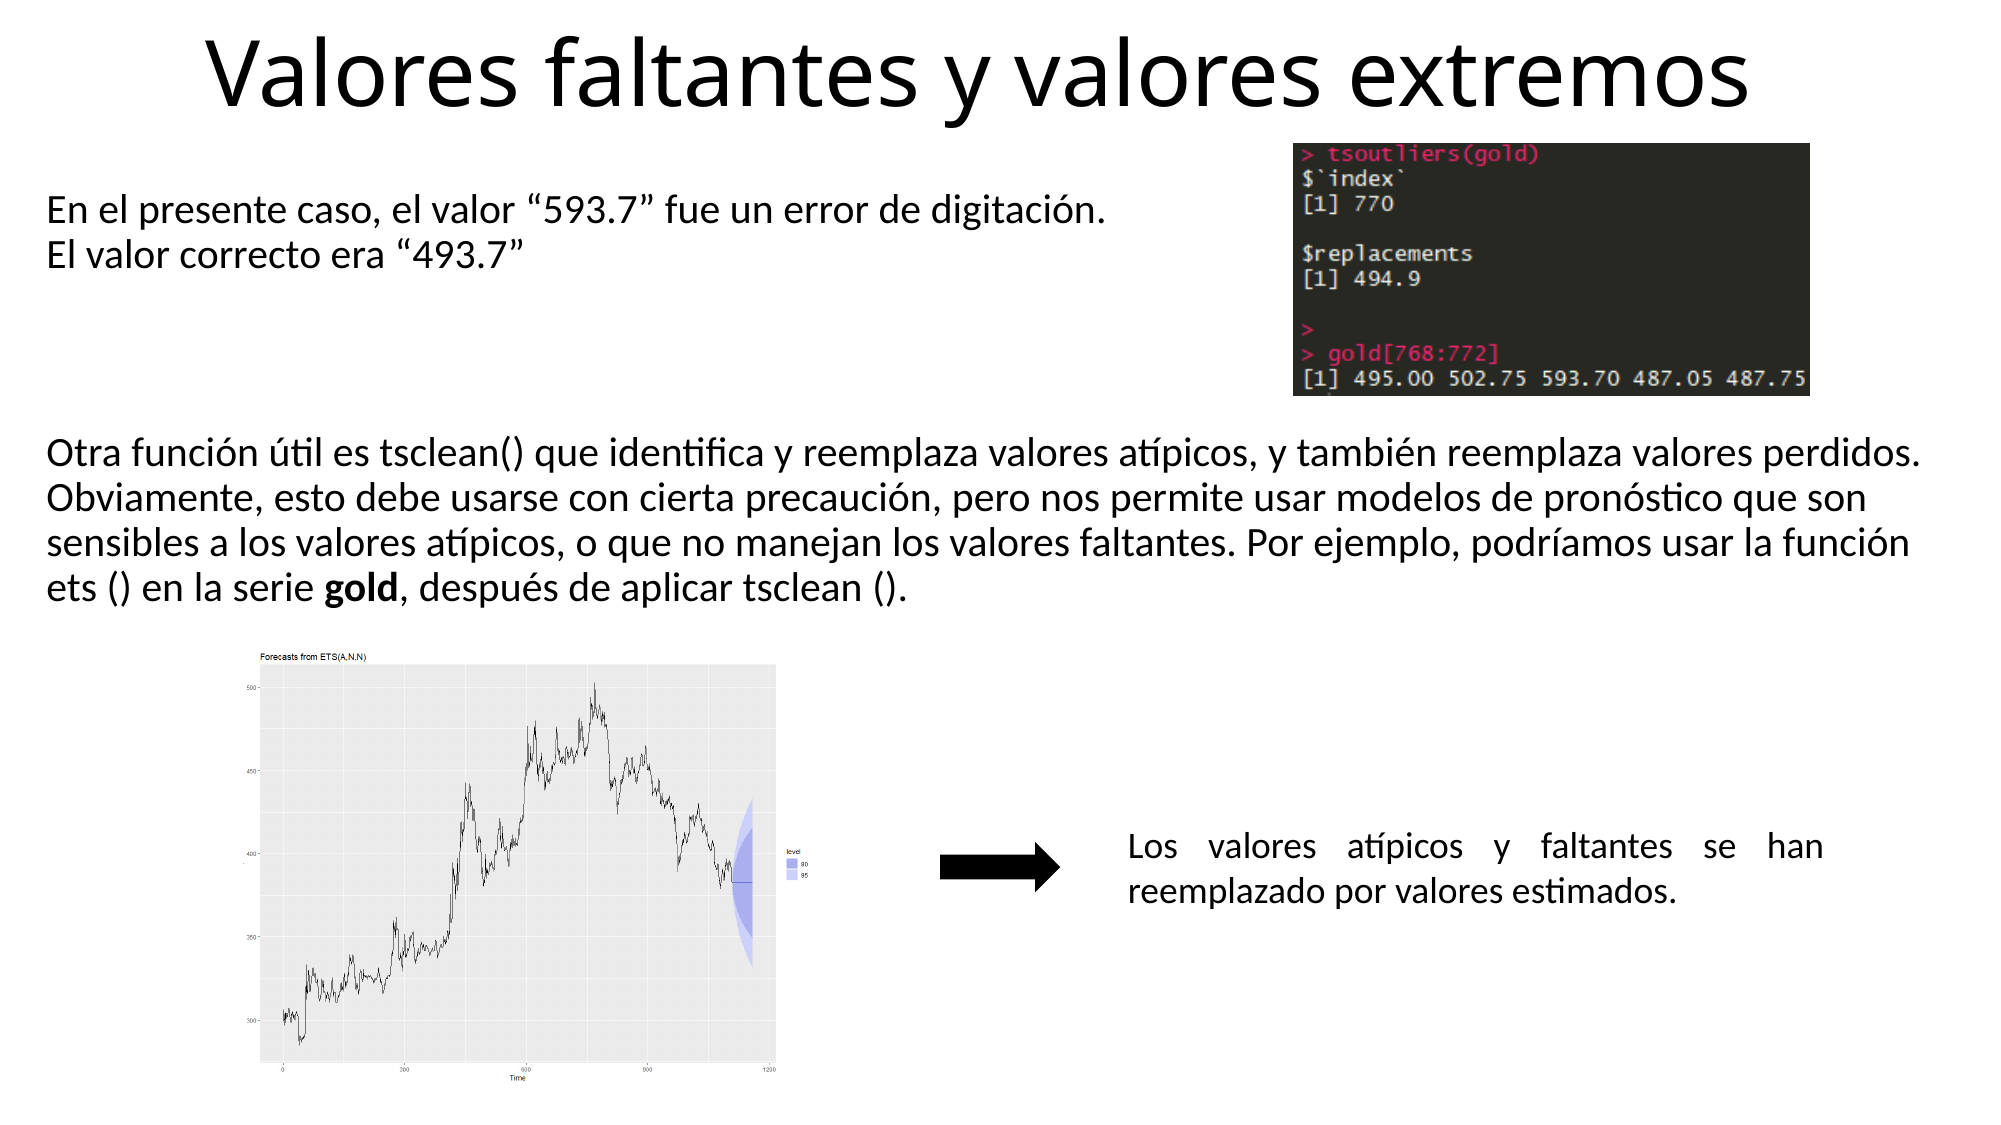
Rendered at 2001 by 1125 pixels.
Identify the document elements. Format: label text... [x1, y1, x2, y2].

text_box [940, 841, 1061, 893]
picture [234, 649, 815, 1085]
picture [1293, 142, 1810, 396]
list En el presente caso, el valor “593.7” fue un error de digitación. El valor correcto era “493.7” Otra función útil es tsclean() que identifica y reemplaza valores atípicos, y también reemplaza valores perdidos. Obviamente, esto debe usarse con cierta precaución, pero nos permite usar modelos de pronóstico que son sensibles a los valores atípicos, o que no manejan los valores faltantes. Por ejemplo, podríamos usar la función ets () en la serie gold, después de aplicar tsclean (). [31, 179, 1958, 894]
text_box Los valores atípicos y faltantes se han reemplazado por valores estimados. [1113, 814, 1840, 919]
title Valores faltantes y valores extremos [42, 10, 1916, 144]
